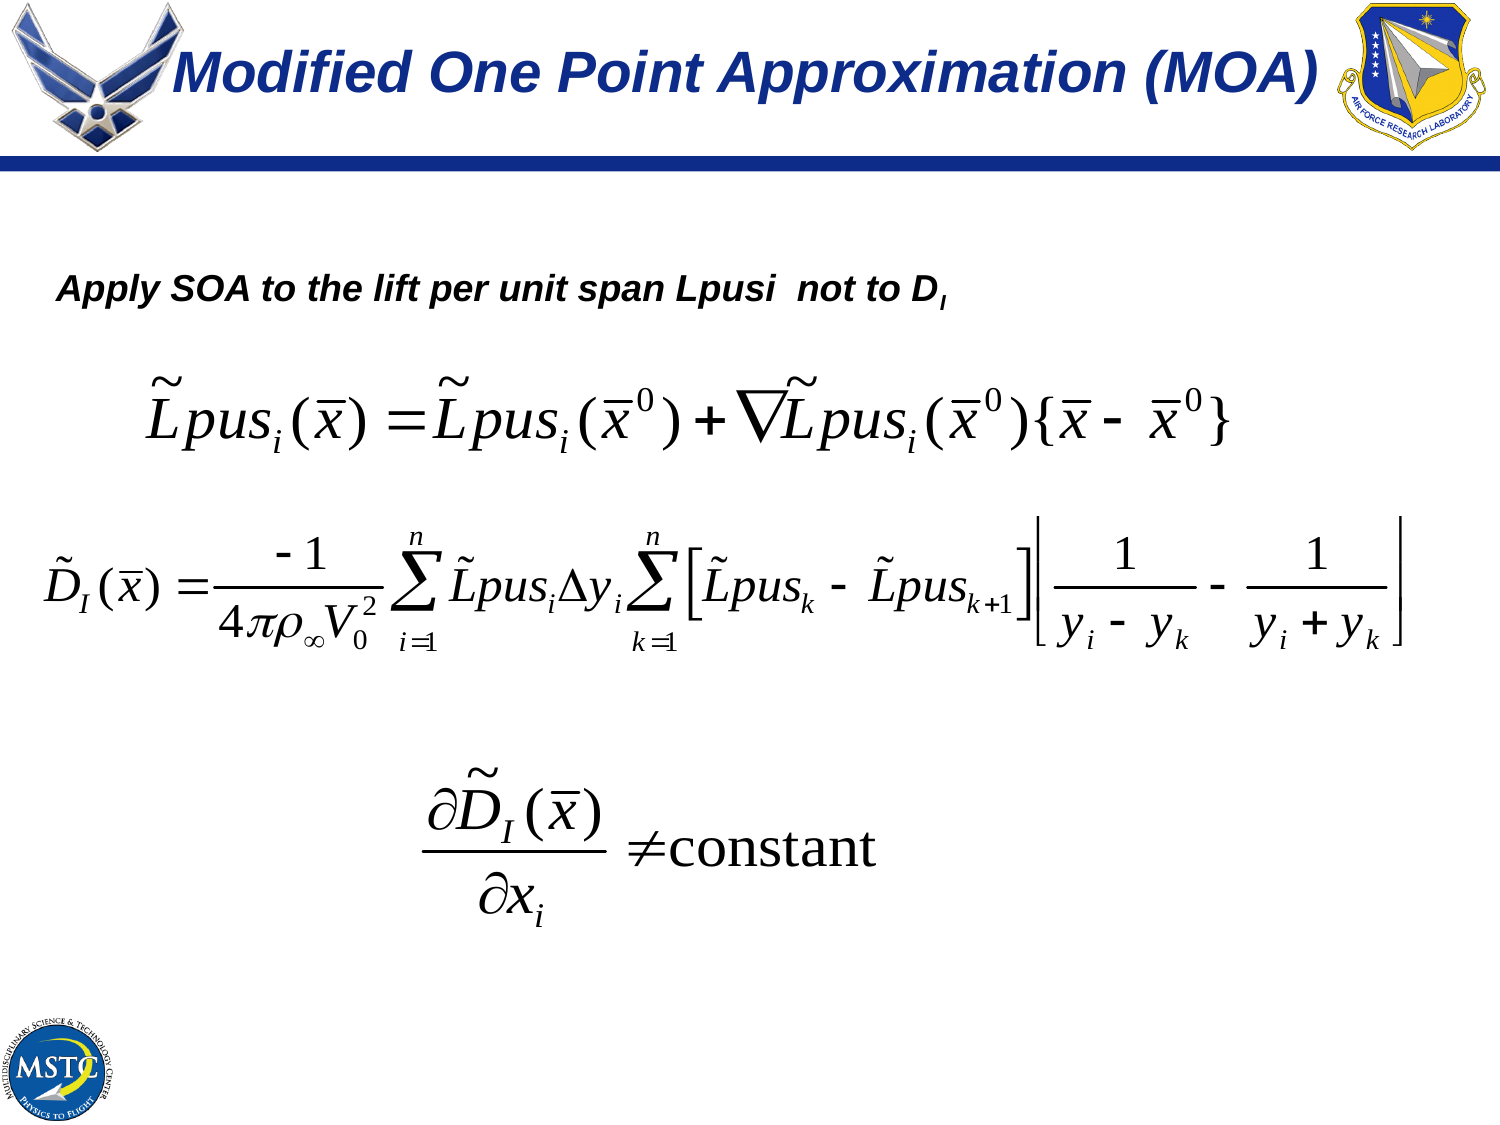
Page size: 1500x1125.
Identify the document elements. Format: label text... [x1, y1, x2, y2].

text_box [412, 762, 911, 942]
picture [2, 0, 198, 156]
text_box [134, 368, 1245, 469]
text_box Apply SOA to the lift per unit span Lpusi not to DI [40, 256, 961, 323]
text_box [35, 516, 1430, 671]
picture [0, 1016, 113, 1121]
picture [1337, 3, 1486, 151]
title Modified One Point Approximation (MOA) [162, 2, 1338, 149]
